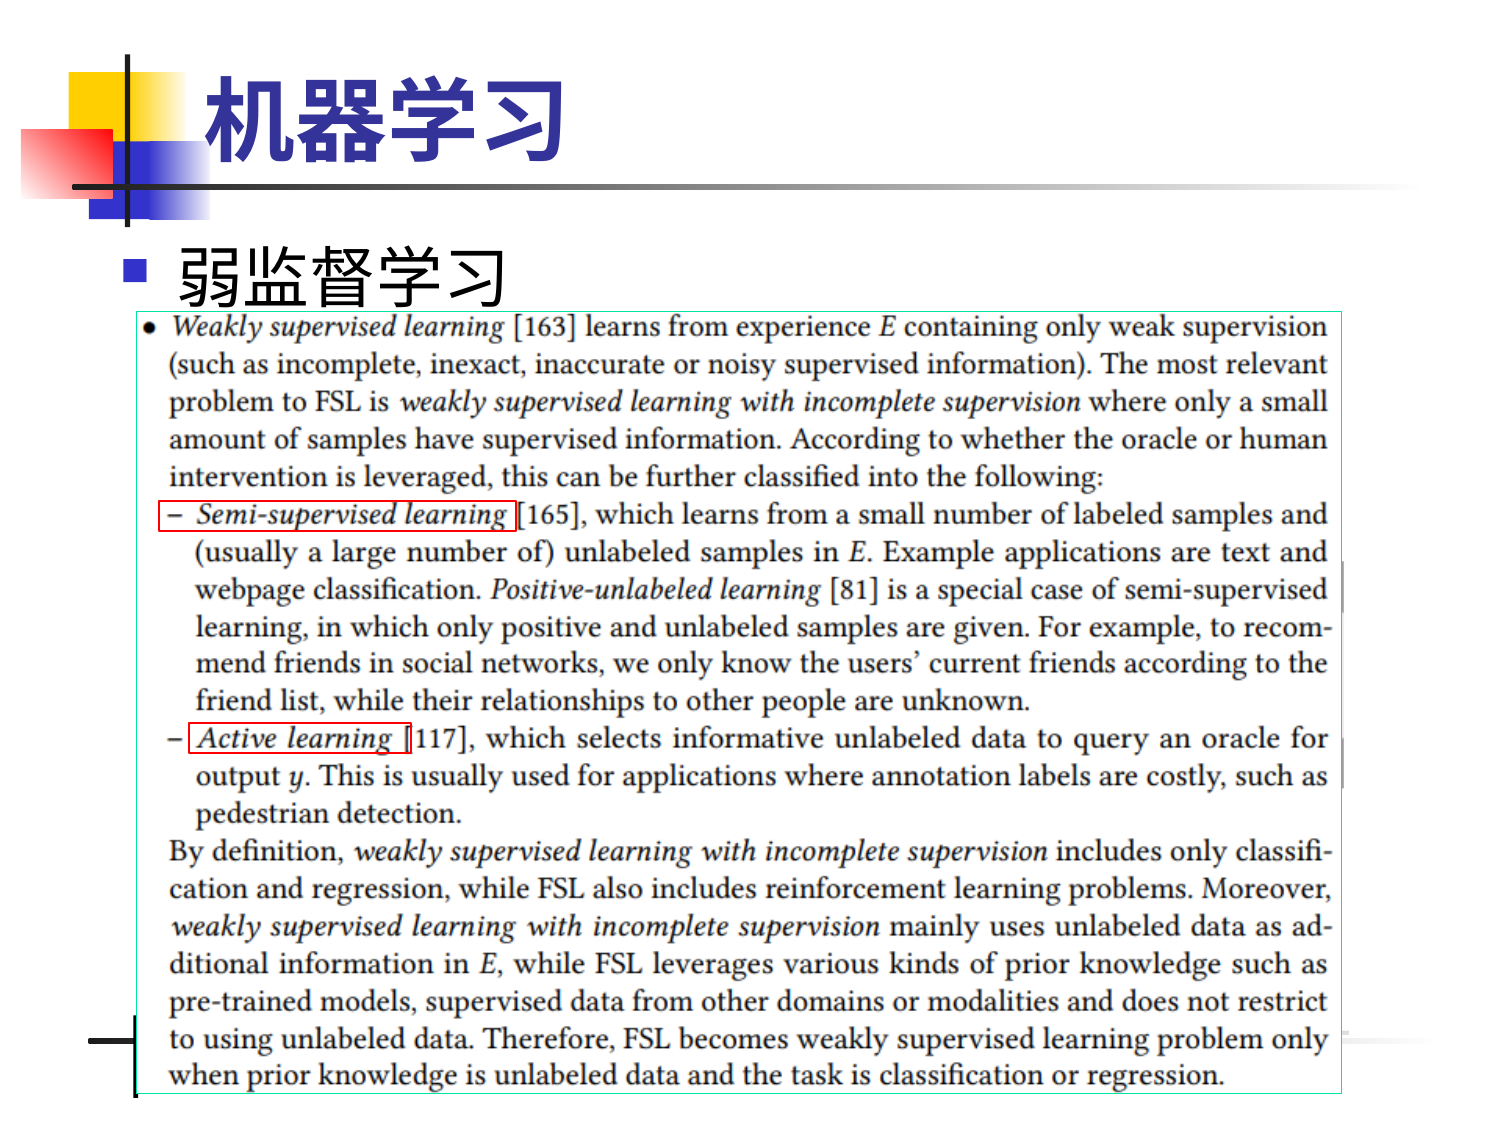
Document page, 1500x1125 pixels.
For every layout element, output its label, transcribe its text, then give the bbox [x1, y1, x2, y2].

list 弱监督学习 [104, 218, 1381, 895]
picture [1342, 311, 1349, 1036]
title 机器学习 [188, 23, 1468, 181]
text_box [136, 311, 1342, 1094]
